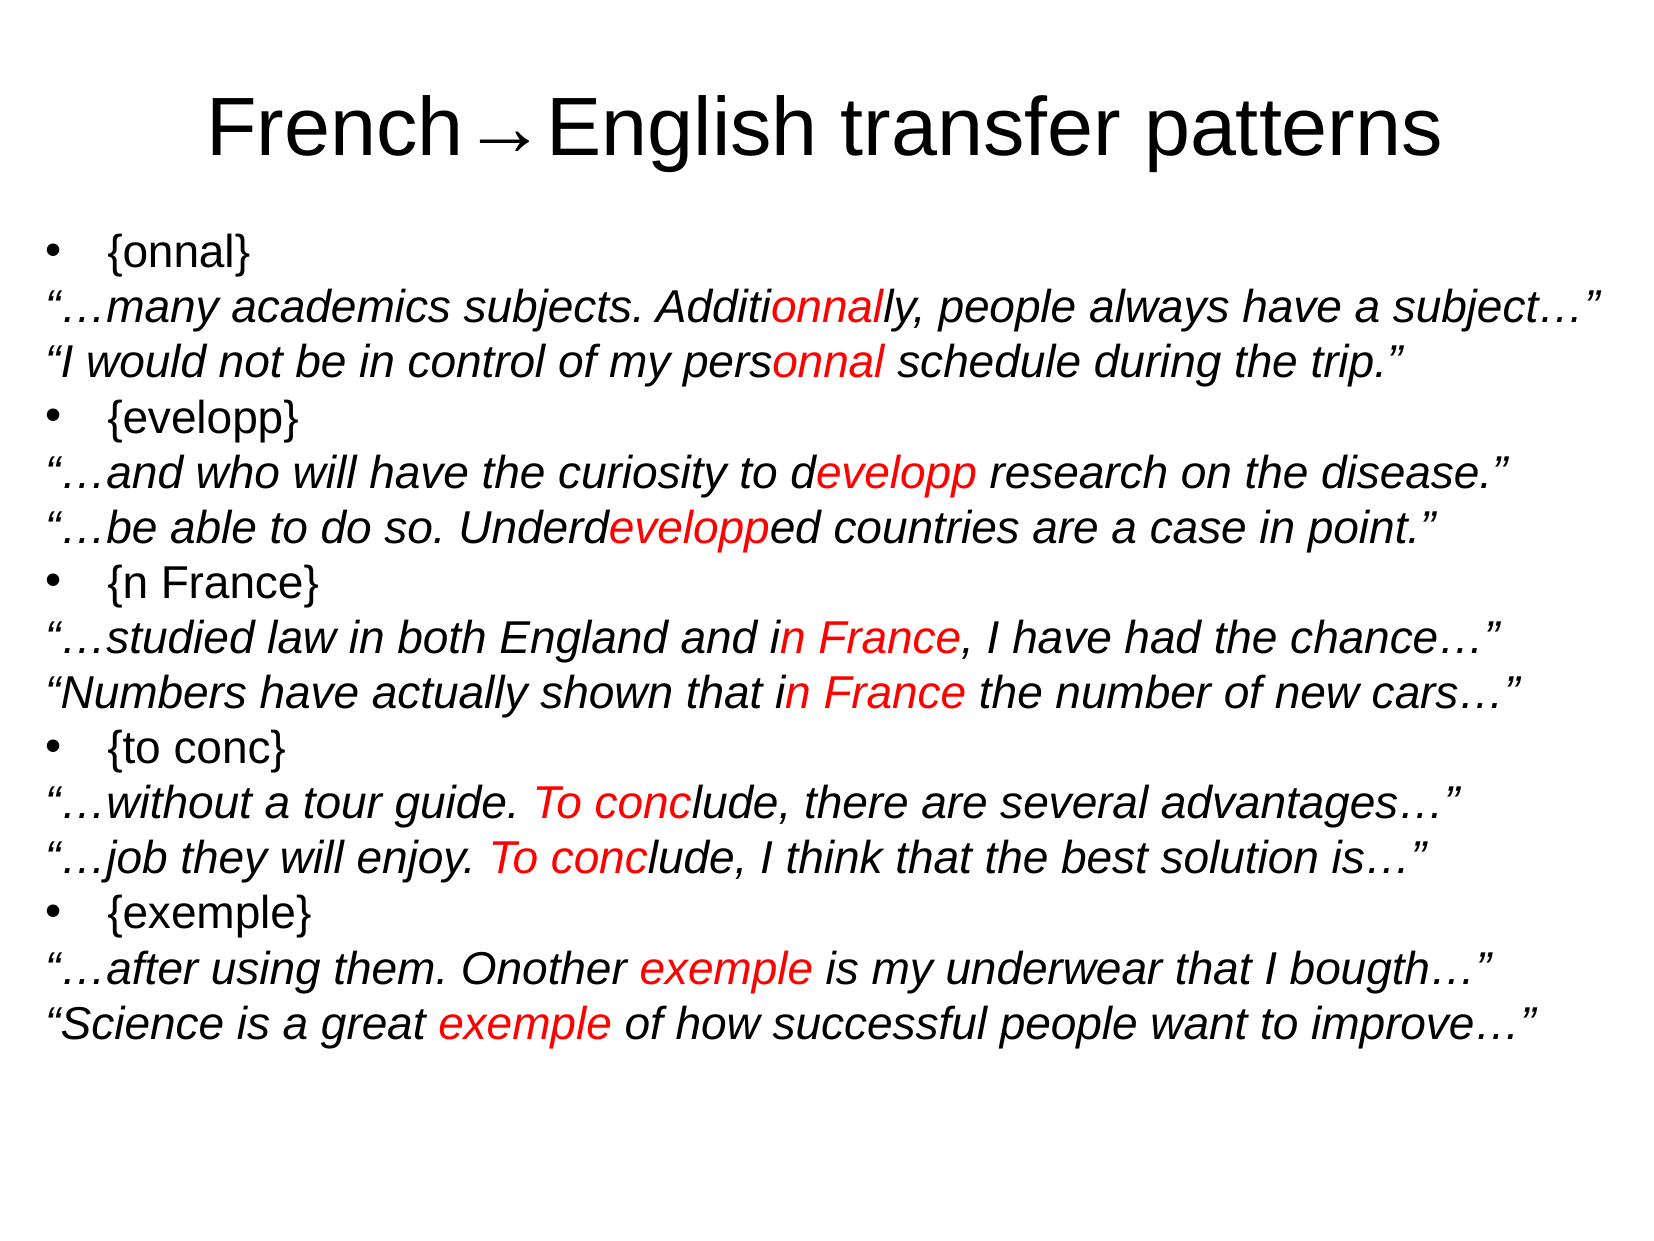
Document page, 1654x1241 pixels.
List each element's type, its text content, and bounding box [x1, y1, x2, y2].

text_box {onnal} “…many academics subjects. Additionnally, people always have a subject…” “I would not be in control of my personnal schedule during the trip.” {evelopp} “…and who will have the curiosity to developp research on the disease.” “…be able to do so. Underdevelopped countries are a case in point.” {n France} “…studied law in both England and in France, I have had the chance…” “Numbers have actually shown that in France the number of new cars…” {to conc} “…without a tour guide. To conclude, there are several advantages…” “…job they will enjoy. To conclude, I think that the best solution is…” {exemple} “…after using them. Onother exemple is my underwear that I bougth…” “Science is a great exemple of how successful people want to improve…” [28, 205, 1623, 1210]
text_box French→English transfer patterns [69, 56, 1582, 206]
